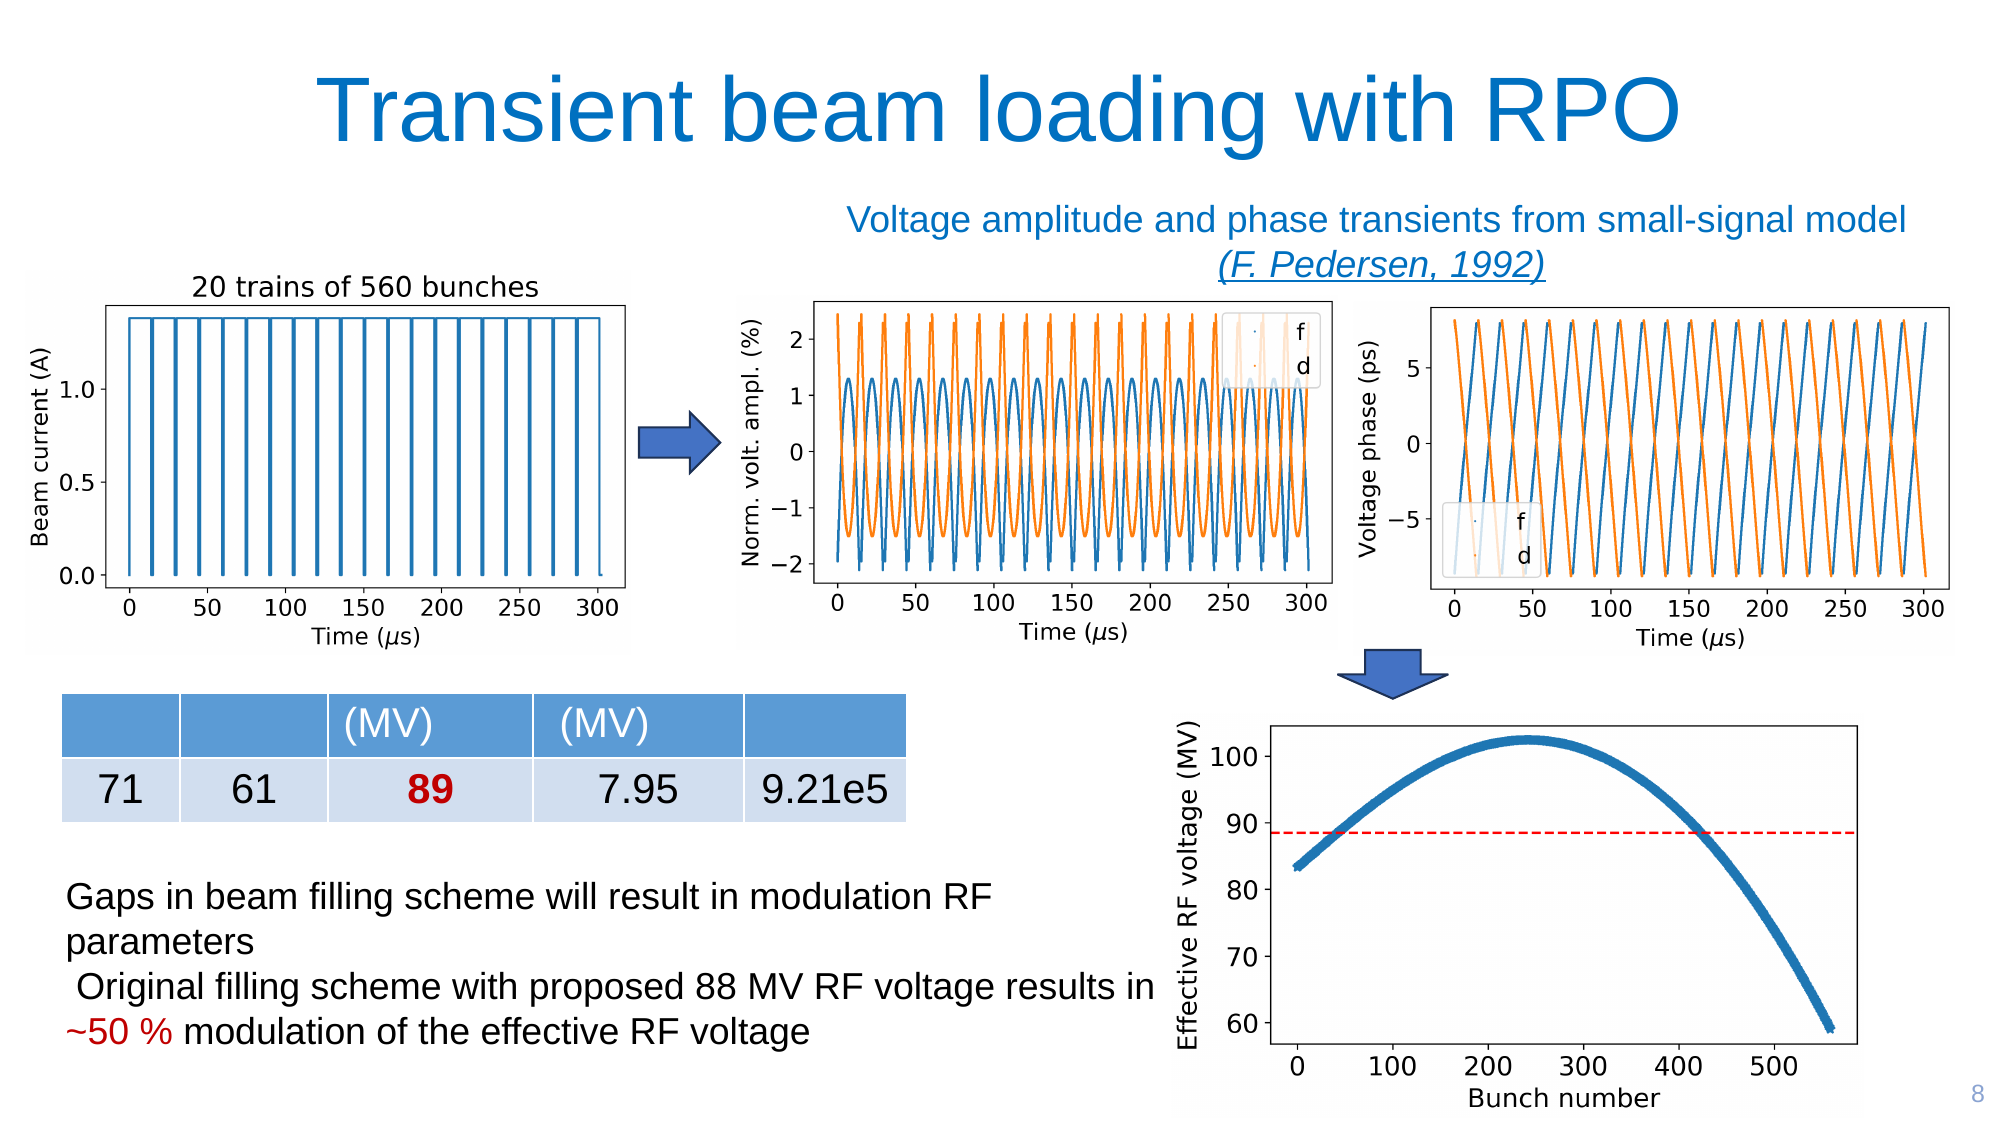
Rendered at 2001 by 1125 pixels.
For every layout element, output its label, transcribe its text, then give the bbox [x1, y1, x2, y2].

title Transient beam loading with RPO [0, 3, 2000, 221]
picture [1171, 713, 1864, 1119]
text_box Voltage amplitude and phase transients from small-signal model (F. Pedersen, 1992) [819, 187, 1944, 293]
picture [1353, 301, 1955, 657]
picture [736, 295, 1338, 650]
picture [25, 270, 631, 655]
text_box [637, 409, 722, 476]
slide_number 8 [1550, 1062, 2000, 1122]
text_box [1337, 657, 1449, 700]
